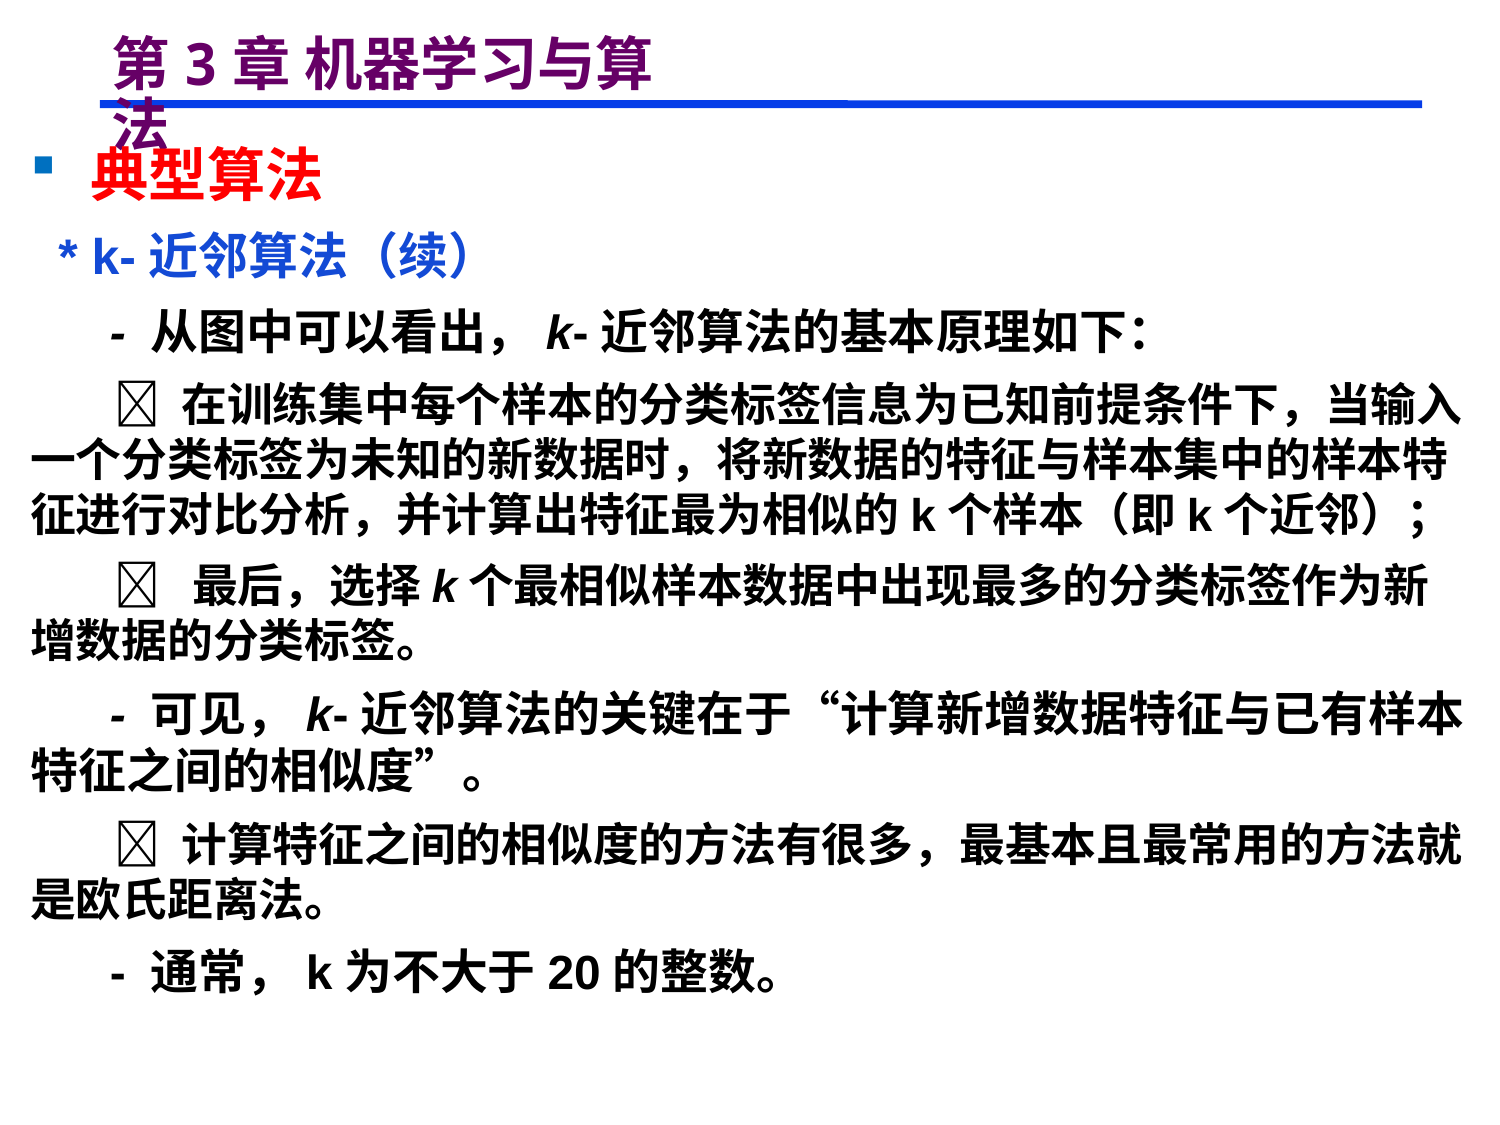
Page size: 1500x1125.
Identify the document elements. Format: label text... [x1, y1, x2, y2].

subtitle 典型算法 * k-近邻算法（续） - 从图中可以看出，k-近邻算法的基本原理如下：  在训练集中每个样本的分类标签信息为已知前提条件下，当输入一个分类标签为未知的新数据时，将新数据的特征与样本集中的样本特征进行对比分析，并计算出特征最为相似的k个样本（即k个近邻）；  最后，选择k个最相似样本数据中出现最多的分类标签作为新增数据的分类标签。 - 可见，k-近邻算法的关键在于“计算新增数据特征与已有样本特征之间的相似度”。  计算特征之间的相似度的方法有很多，最基本且最常用的方法就是欧氏距离法。 - 通常，k为不大于20的整数。 [14, 129, 1481, 1012]
title 第3章 机器学习与算法 [100, 32, 710, 129]
